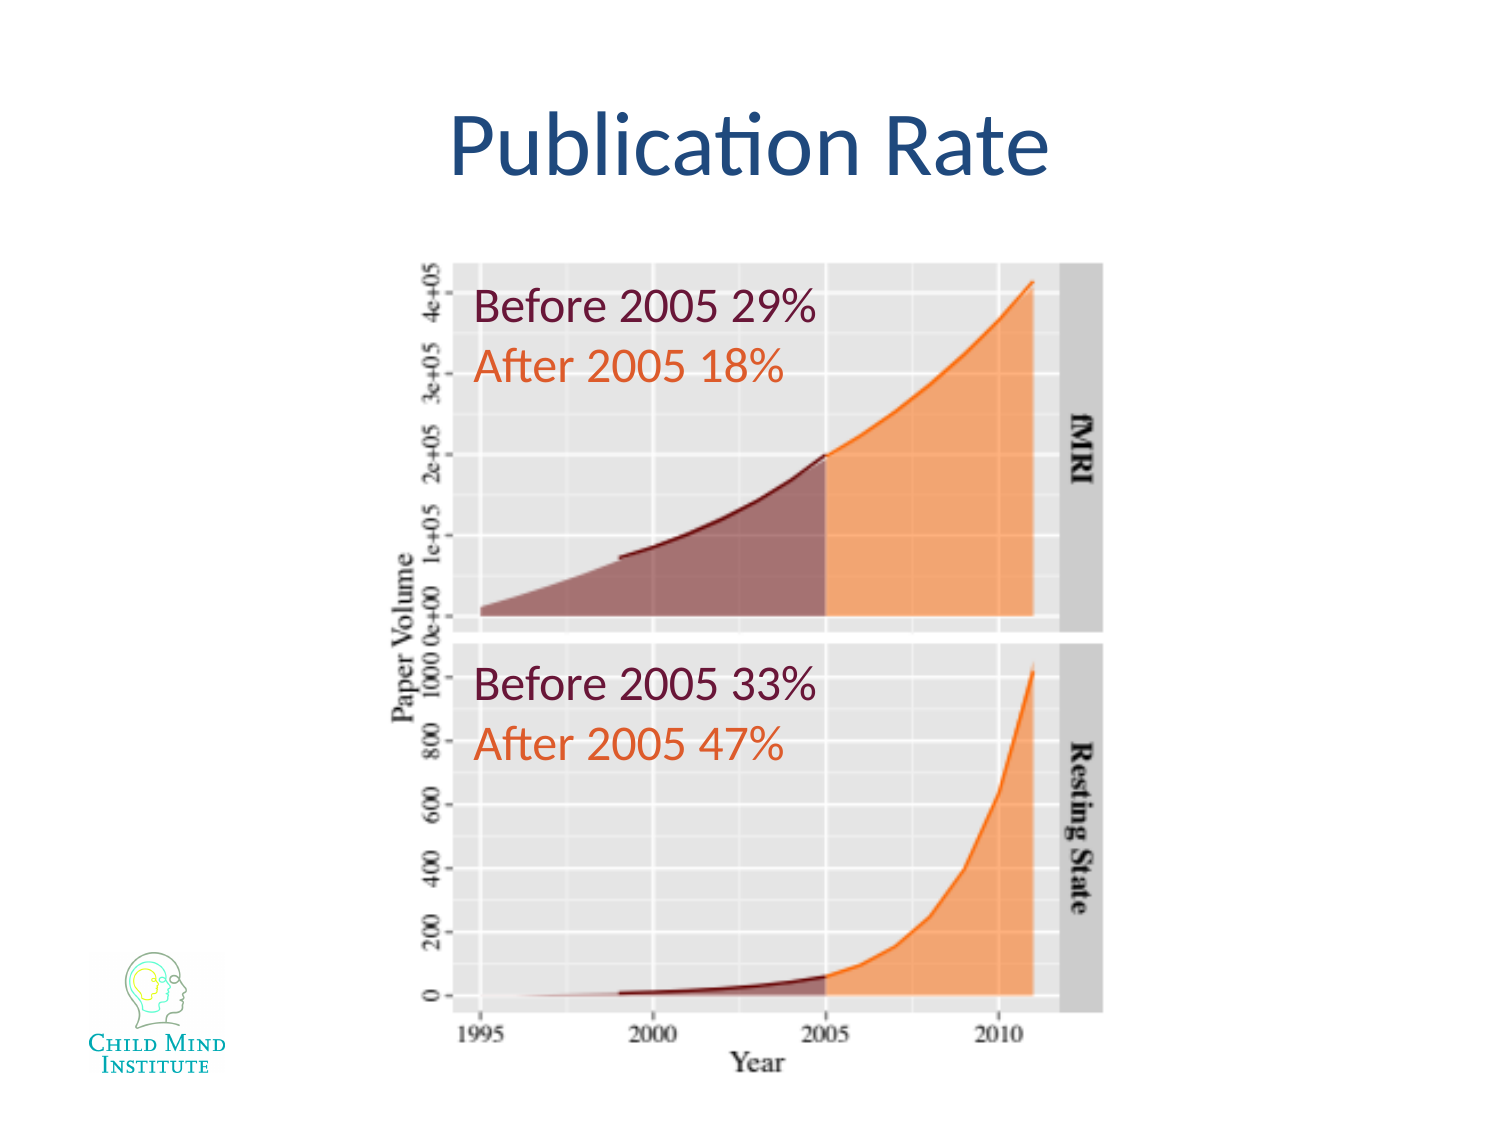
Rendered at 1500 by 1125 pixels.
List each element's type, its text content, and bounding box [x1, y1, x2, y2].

picture [359, 240, 1111, 1089]
title Publication Rate [75, 45, 1425, 233]
picture [89, 952, 225, 1073]
